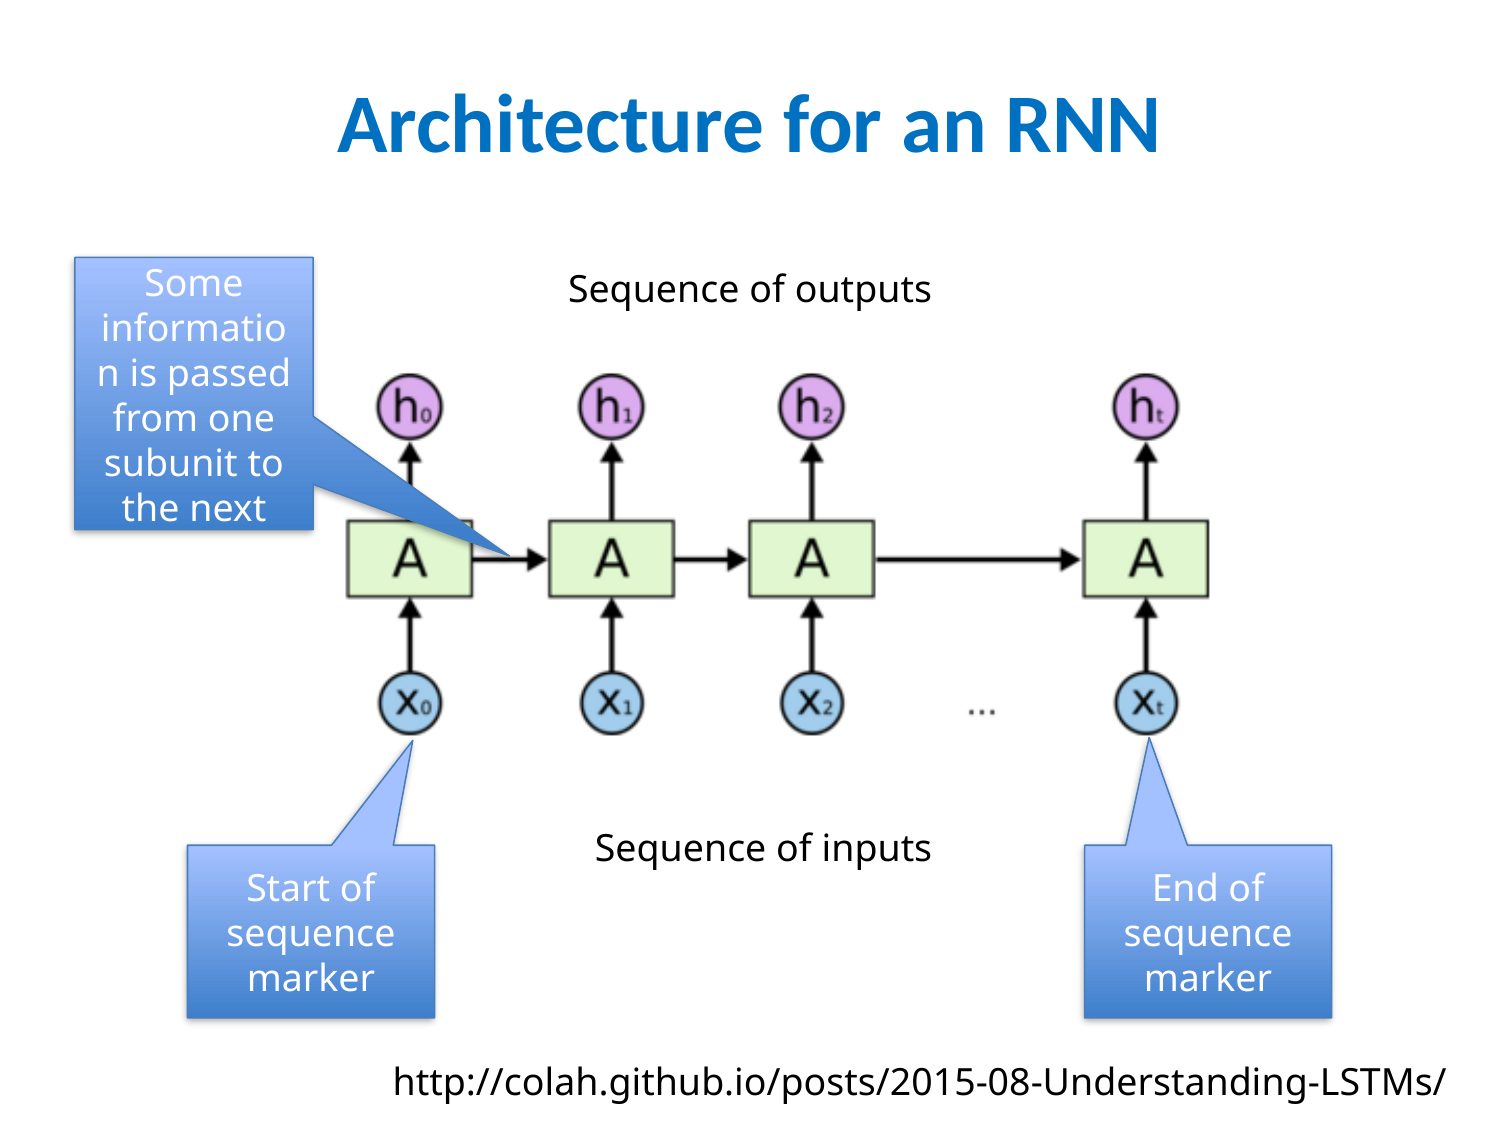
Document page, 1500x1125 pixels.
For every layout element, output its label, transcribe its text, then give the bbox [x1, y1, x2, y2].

text_box http://colah.github.io/posts/2015-08-Understanding-LSTMs/ [377, 1050, 1463, 1111]
text_box Start of sequence marker [186, 774, 436, 1019]
text_box End of sequence marker [1083, 774, 1333, 1019]
text_box Sequence of outputs [553, 257, 948, 318]
picture [312, 351, 1268, 765]
title Architecture for an RNN [75, 45, 1425, 194]
text_box Sequence of inputs [580, 816, 948, 877]
text_box Some information is passed from one subunit to the next [74, 256, 314, 531]
